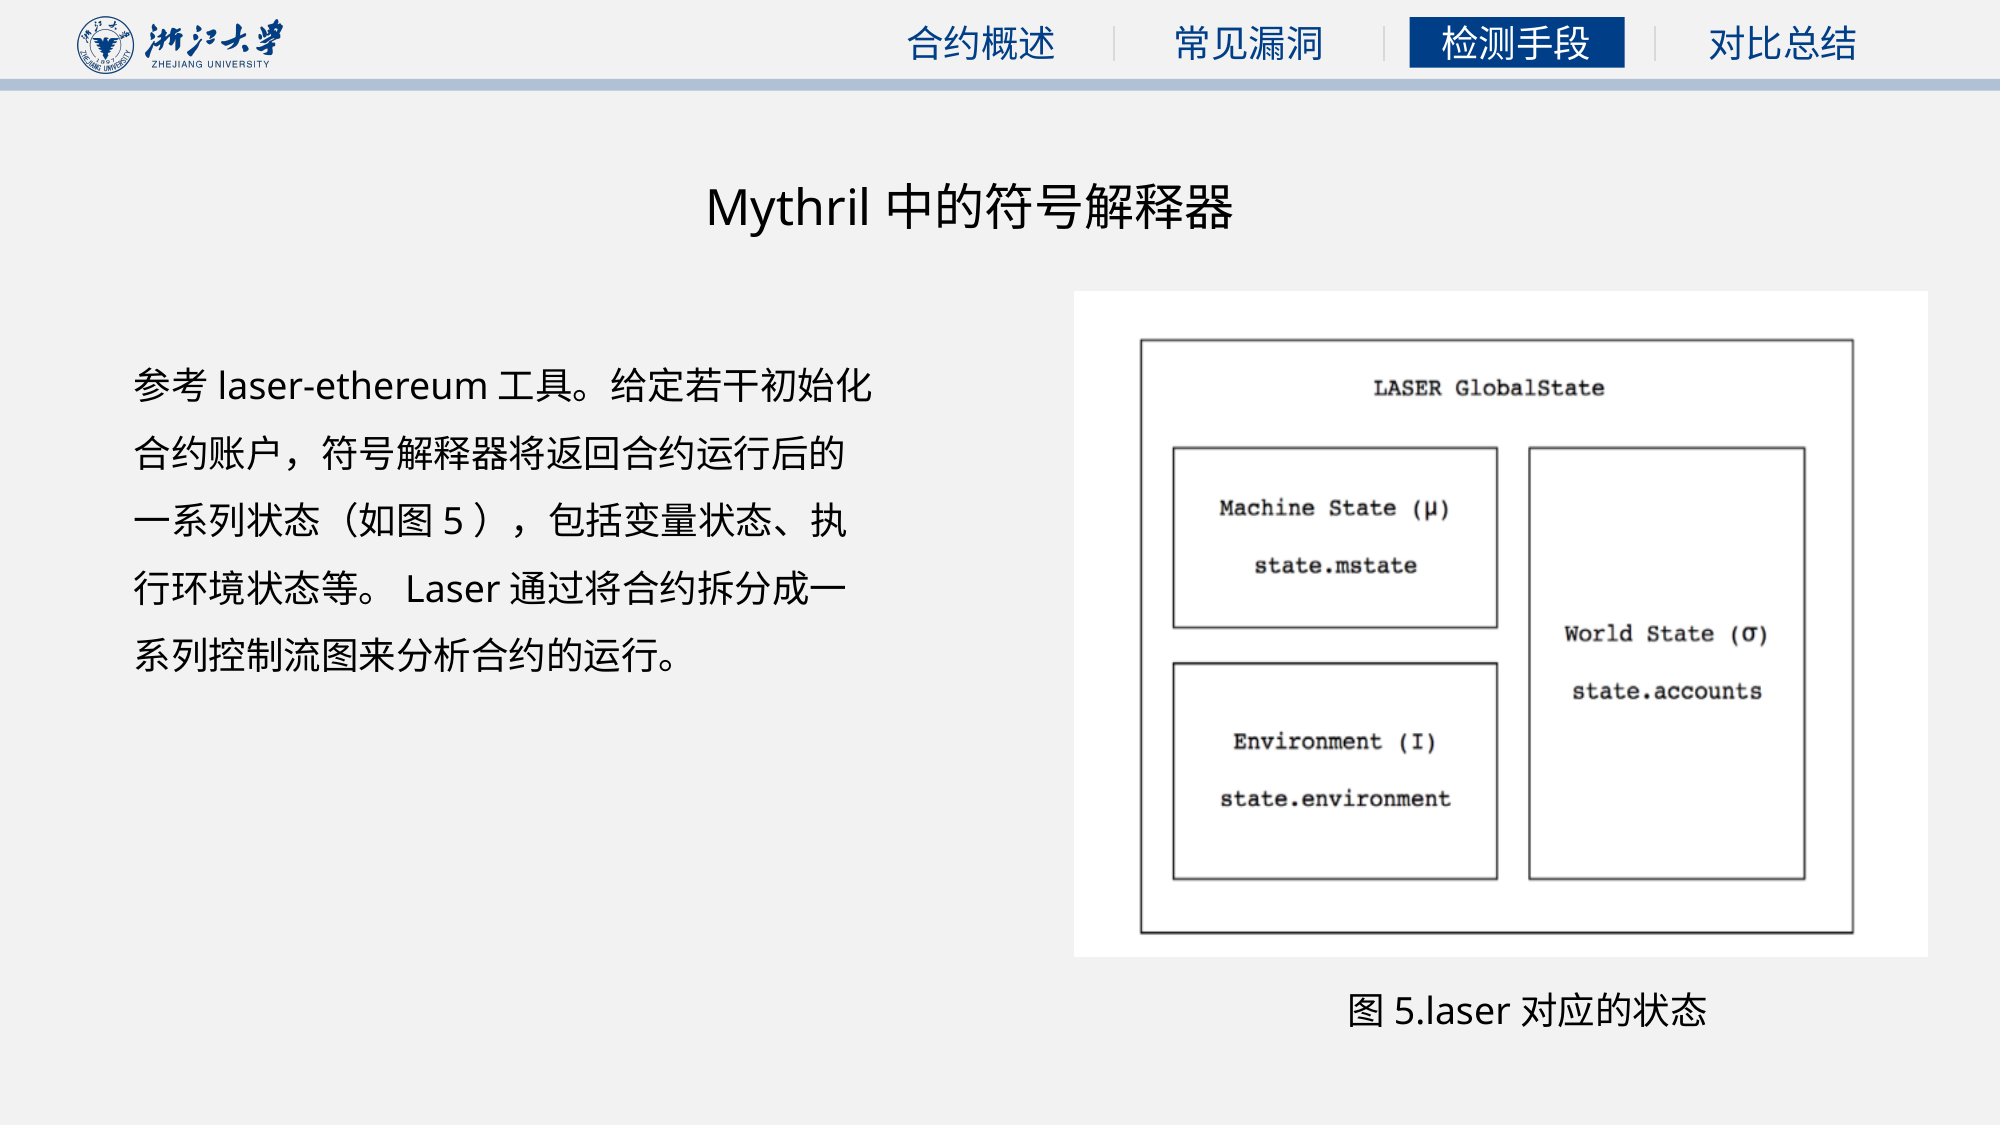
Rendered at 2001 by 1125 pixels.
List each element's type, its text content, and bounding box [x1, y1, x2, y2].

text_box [888, 12, 1877, 74]
text_box Mythril中的符号解释器 [690, 167, 1691, 243]
picture [1074, 291, 1928, 957]
text_box 图5.laser对应的状态 [1017, 956, 2000, 1040]
picture [77, 16, 283, 74]
text_box 参考laser-ethereum工具。给定若干初始化合约账户，符号解释器将返回合约运行后的一系列状态（如图5），包括变量状态、执行环境状态等。Laser通过将合约拆分成一系列控制流图来分析合约的运行。 [118, 332, 889, 685]
text_box [0, 78, 2000, 92]
